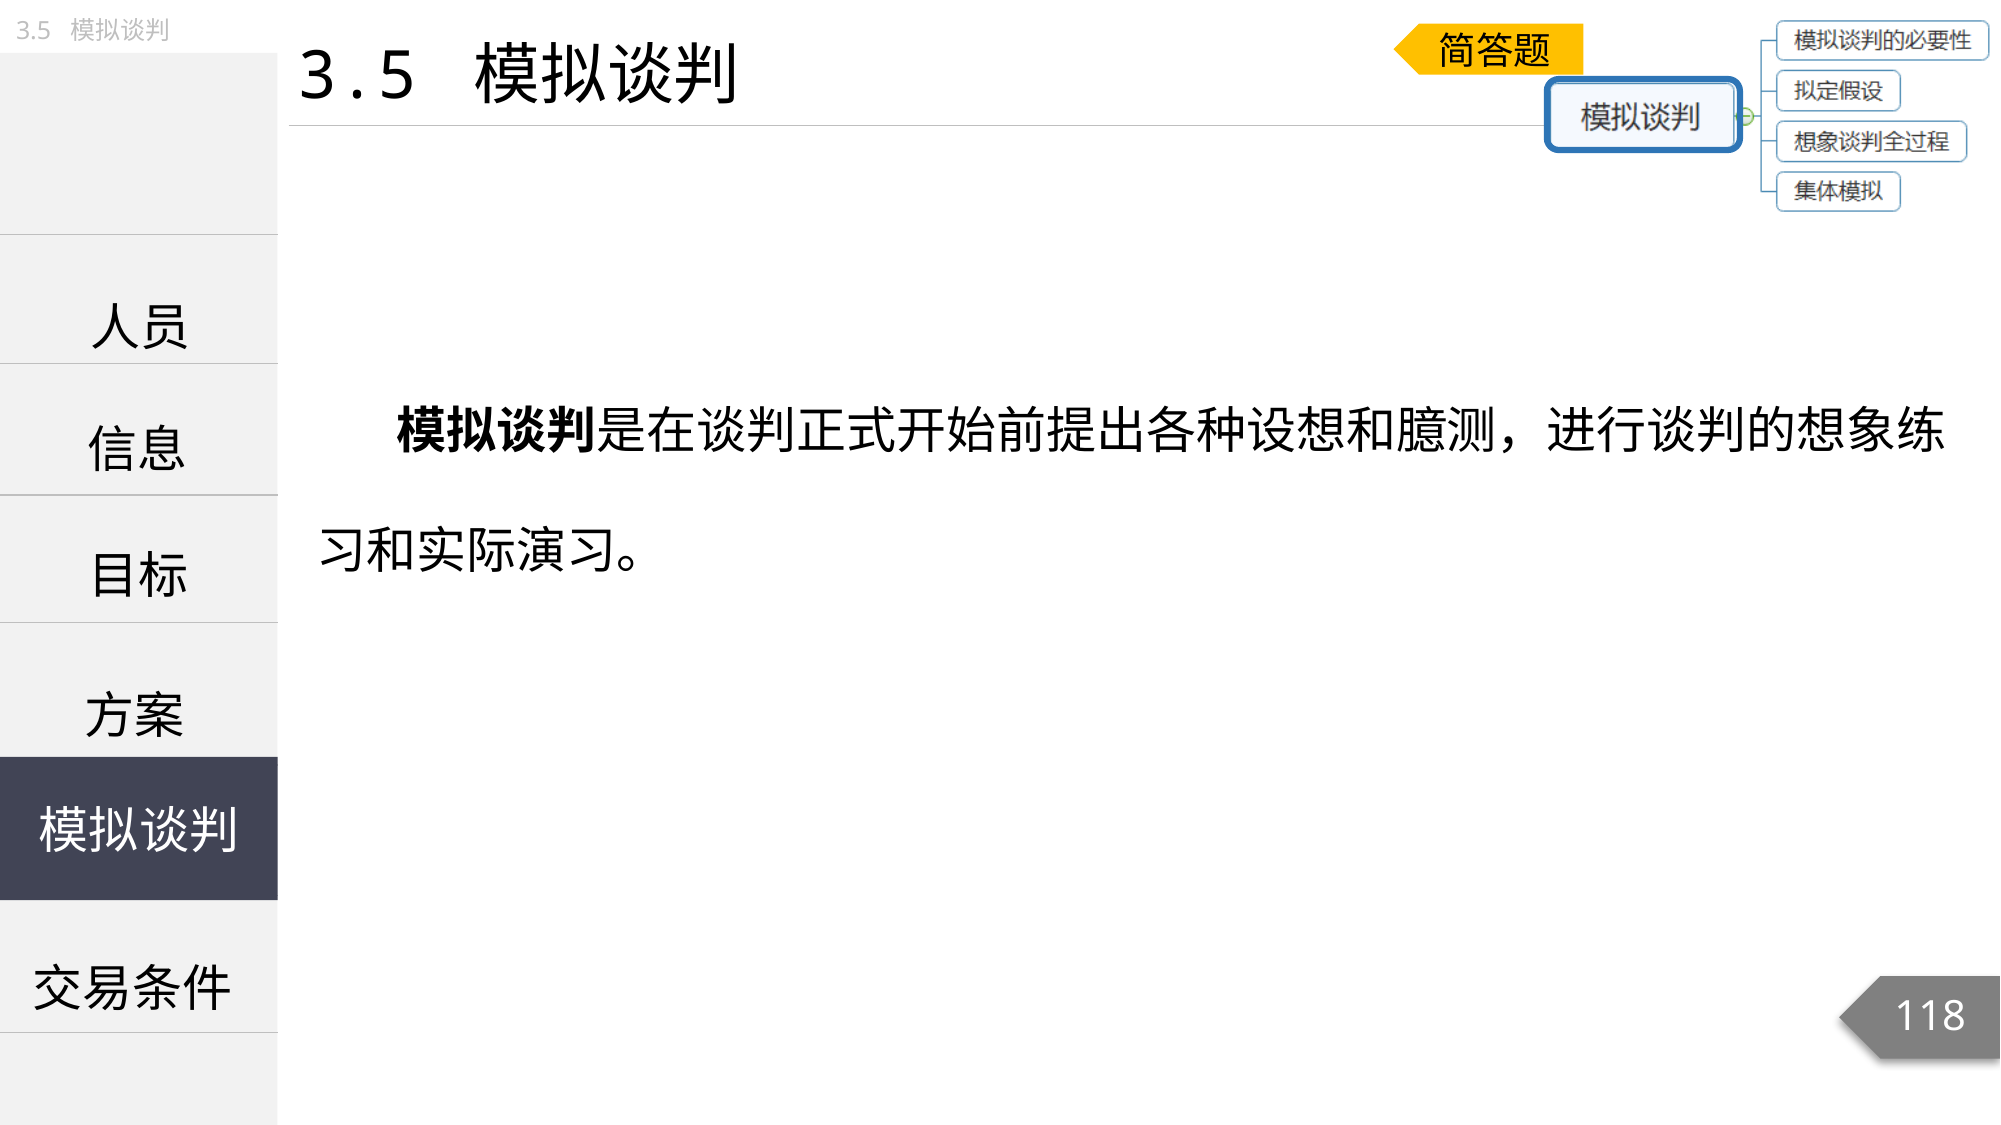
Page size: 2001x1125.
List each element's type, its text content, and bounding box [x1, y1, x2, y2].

text_box 交易条件 [0, 918, 271, 1024]
table_cell [0, 623, 278, 756]
table_header [0, 364, 278, 494]
table_cell [0, 901, 278, 1032]
text_box [0, 1033, 278, 1125]
text_box 人员 [2, 258, 278, 363]
text_box 3.5 模拟谈判 [282, 24, 756, 120]
table_cell [0, 496, 278, 622]
text_box 模拟谈判是在谈判正式开始前提出各种设想和臆测，进行谈判的想象练习和实际演习。 [302, 331, 1962, 587]
text_box 信息 [0, 379, 276, 485]
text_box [0, 756, 584, 901]
text_box 方案 [0, 646, 273, 751]
picture [1546, 10, 2000, 221]
text_box [0, 52, 278, 234]
text_box 118 [1839, 976, 2000, 1059]
text_box 目标 [1, 506, 277, 612]
table_header [0, 235, 278, 363]
text_box 3.5 模拟谈判 [1, 7, 185, 53]
text_box 简答题 [1393, 23, 1546, 75]
